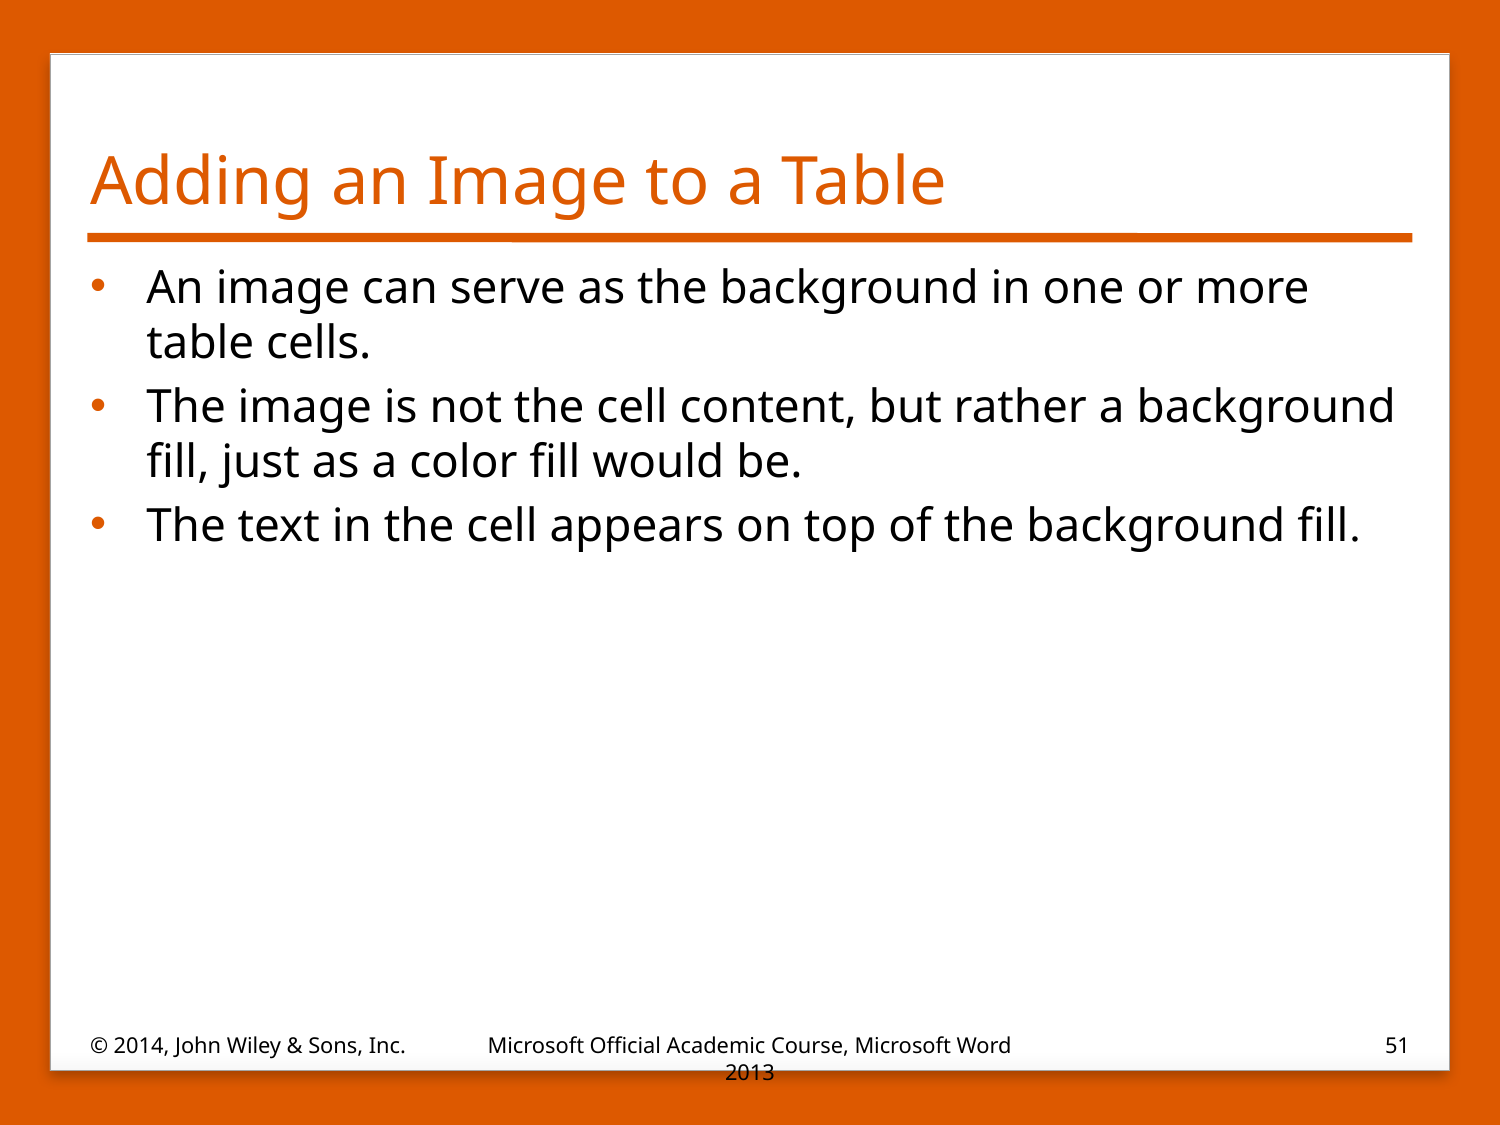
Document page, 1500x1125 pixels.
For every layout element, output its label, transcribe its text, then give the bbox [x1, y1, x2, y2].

title Adding an Image to a Table [74, 74, 1426, 226]
footer Microsoft Official Academic Course, Microsoft Word 2013 [449, 1024, 1051, 1103]
slide_number 51 [1074, 1024, 1426, 1103]
list An image can serve as the background in one or more table cells. The image is not the cell content, but rather a background fill, just as a color fill would be. The text in the cell appears on top of the background fill. [75, 249, 1425, 1063]
slide_number © 2014, John Wiley & Sons, Inc. [74, 1024, 426, 1103]
